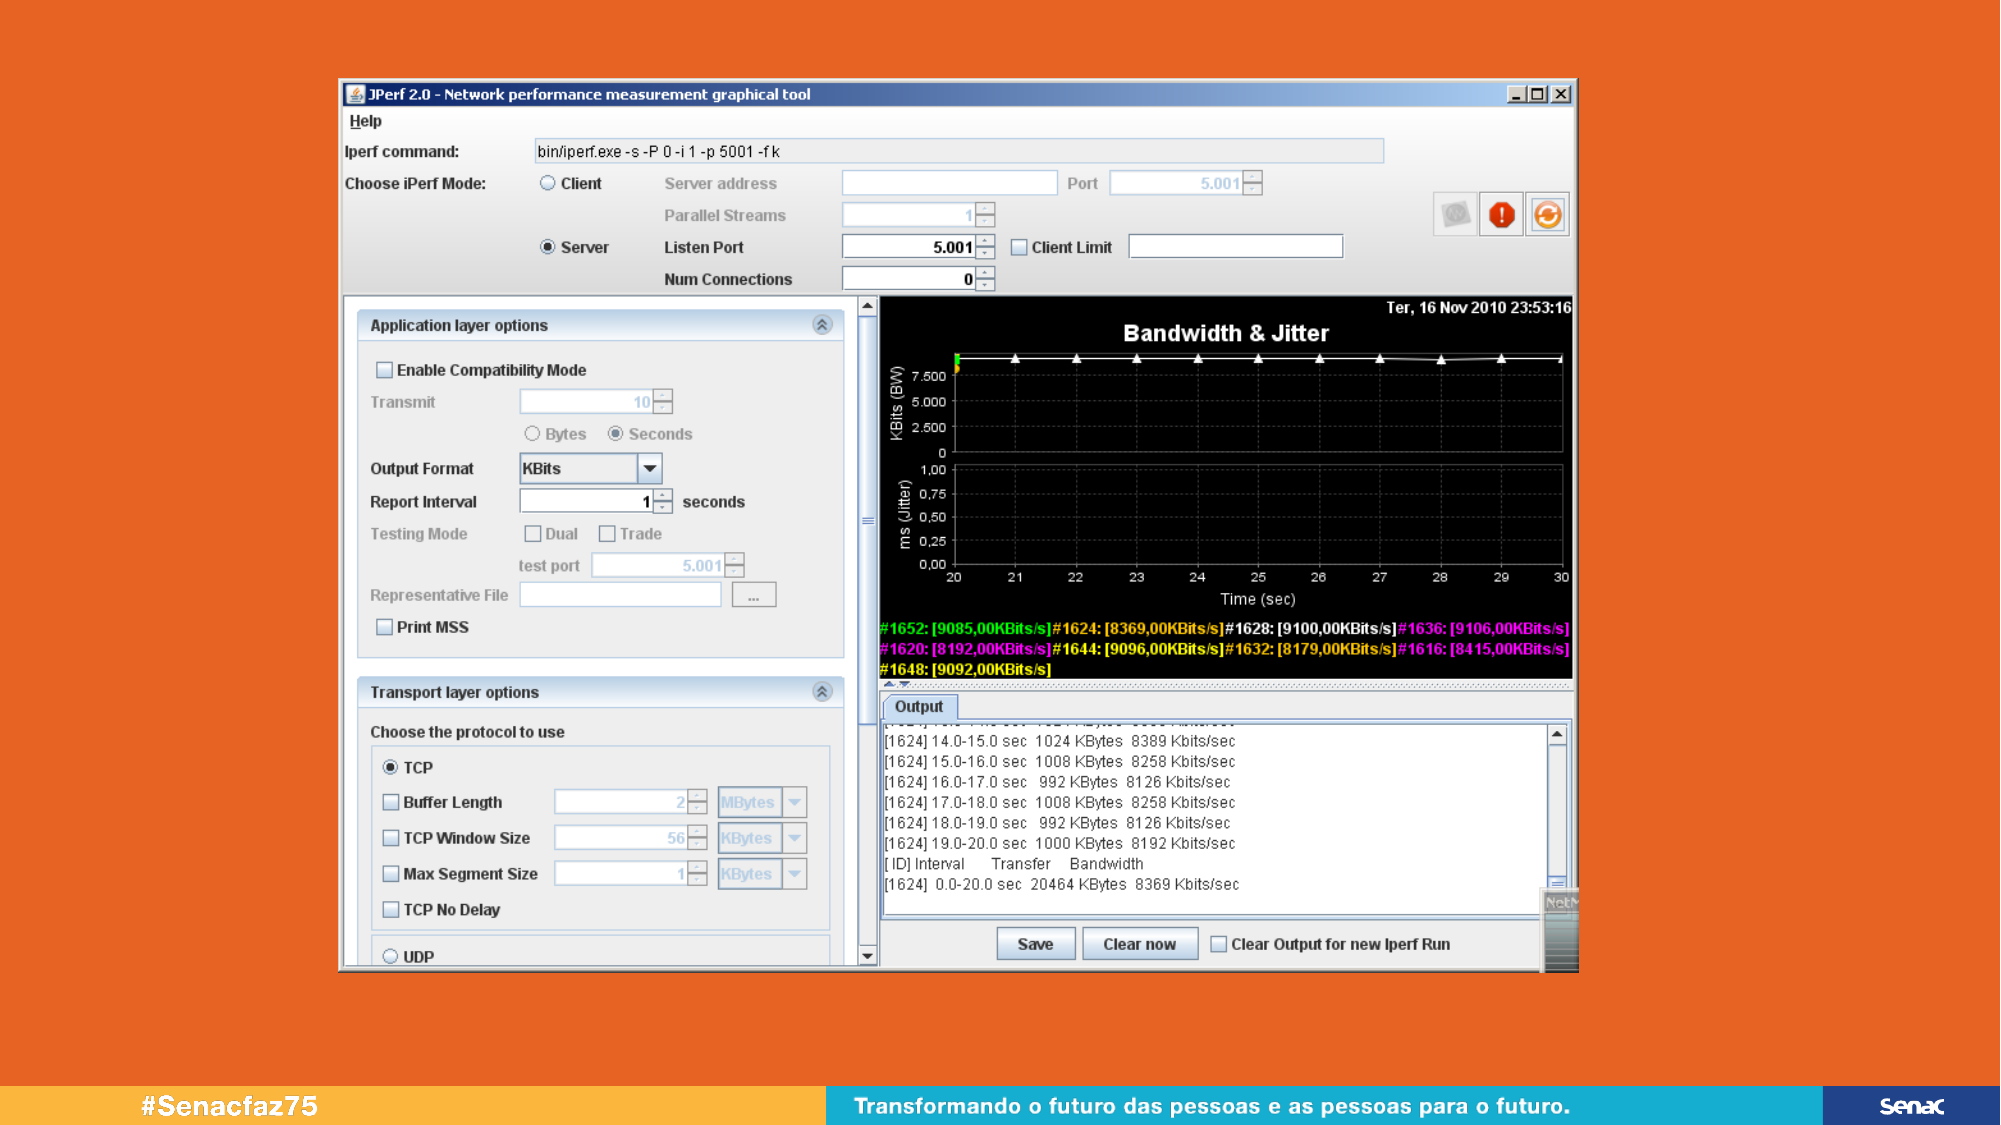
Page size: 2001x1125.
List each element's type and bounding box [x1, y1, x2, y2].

picture [0, 1078, 2000, 1125]
picture [338, 78, 1579, 973]
